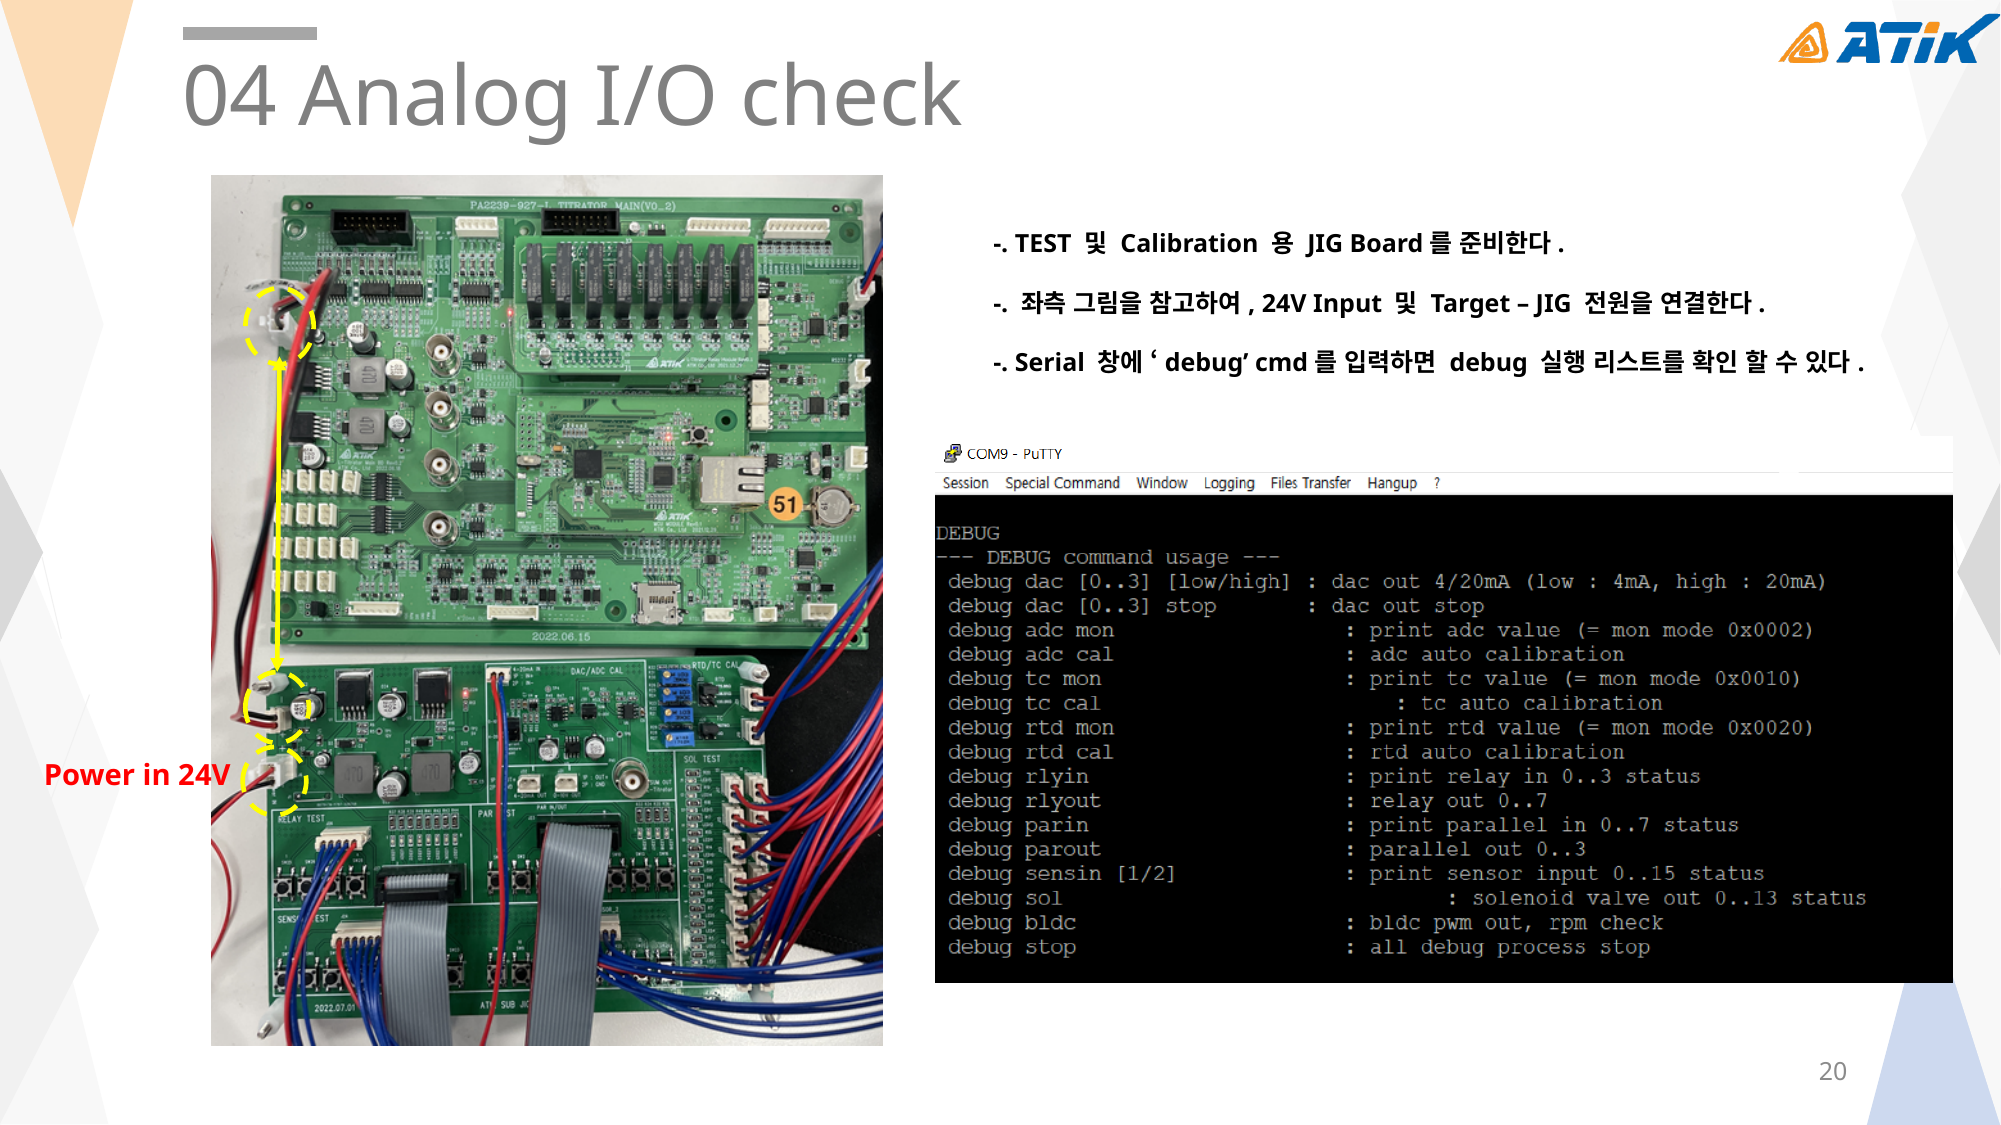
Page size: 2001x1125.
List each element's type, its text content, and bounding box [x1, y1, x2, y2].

slide_number 20 [1412, 1042, 1863, 1103]
picture [211, 175, 883, 1046]
text_box -. TEST 및 Calibration 용 JIG Board를 준비한다. -. 좌측 그림을 참고하여, 24V Input 및 Target – JIG 전원을 연결한다. -. Serial 창에 ‘debug’ cmd를 입력하면 debug 실행 리스트를 확인 할 수 있다. [978, 189, 1880, 385]
picture [1778, 13, 2001, 63]
picture [935, 436, 1953, 983]
text_box 04 Analog I/O check [167, 34, 1405, 150]
text_box Power in 24V [29, 749, 211, 799]
